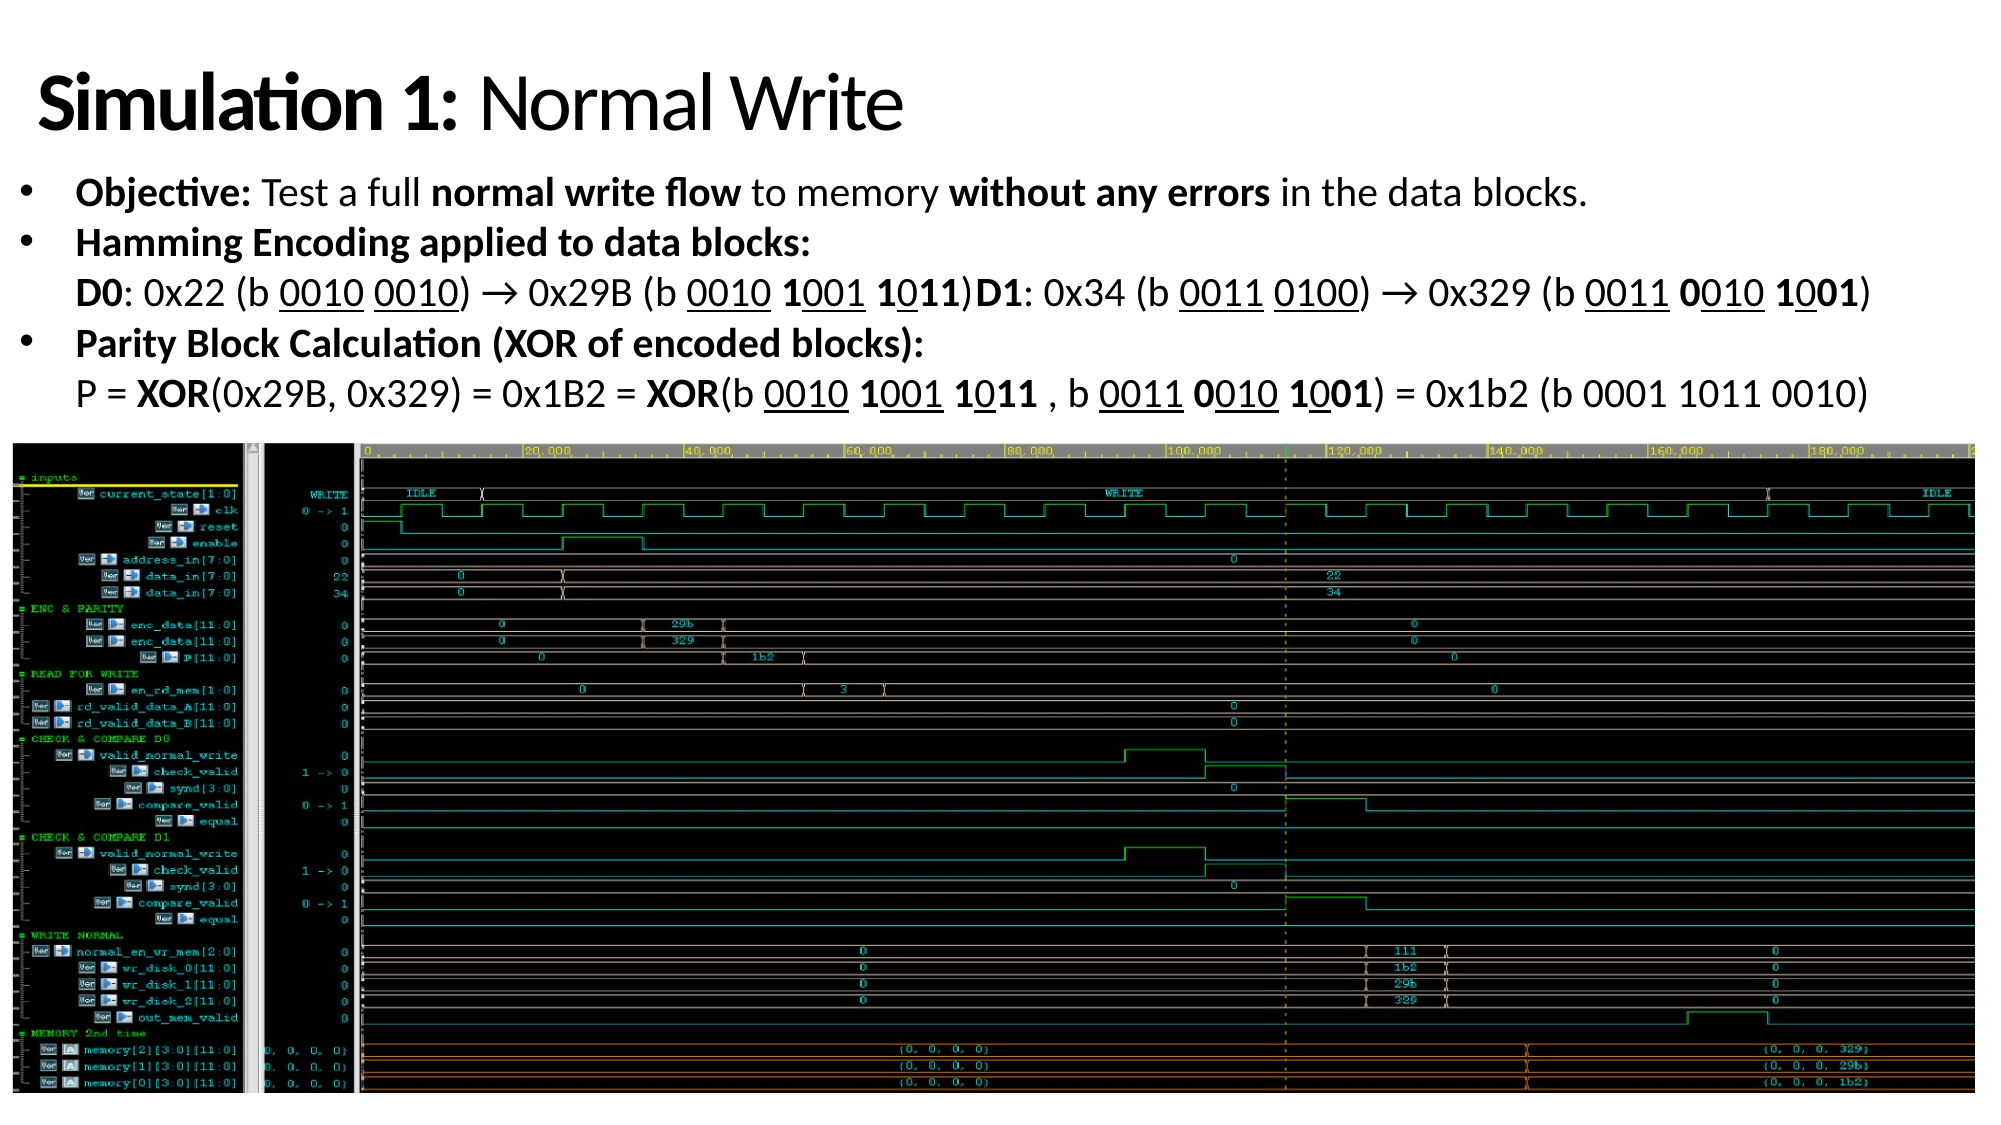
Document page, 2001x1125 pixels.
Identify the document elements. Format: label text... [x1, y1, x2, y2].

text_box Objective: Test a full normal write flow to memory without any errors in the data blocks. Hamming Encoding applied to data blocks: D0: 0x22 (b 0010 0010) → 0x29B (b 0010 1001 1011) D1: 0x34 (b 0011 0100) → 0x329 (b 0011 0010 1001) Parity Block Calculation (XOR of encoded blocks): P = XOR(0x29B, 0x329) = 0x1B2 = XOR(b 0010 1001 1011 , b 0011 0010 1001) = 0x1b2 (b 0001 1011 0010) [19, 165, 1981, 466]
text_box Simulation 1: Normal Write [37, 31, 1150, 143]
picture [12, 443, 1975, 1093]
